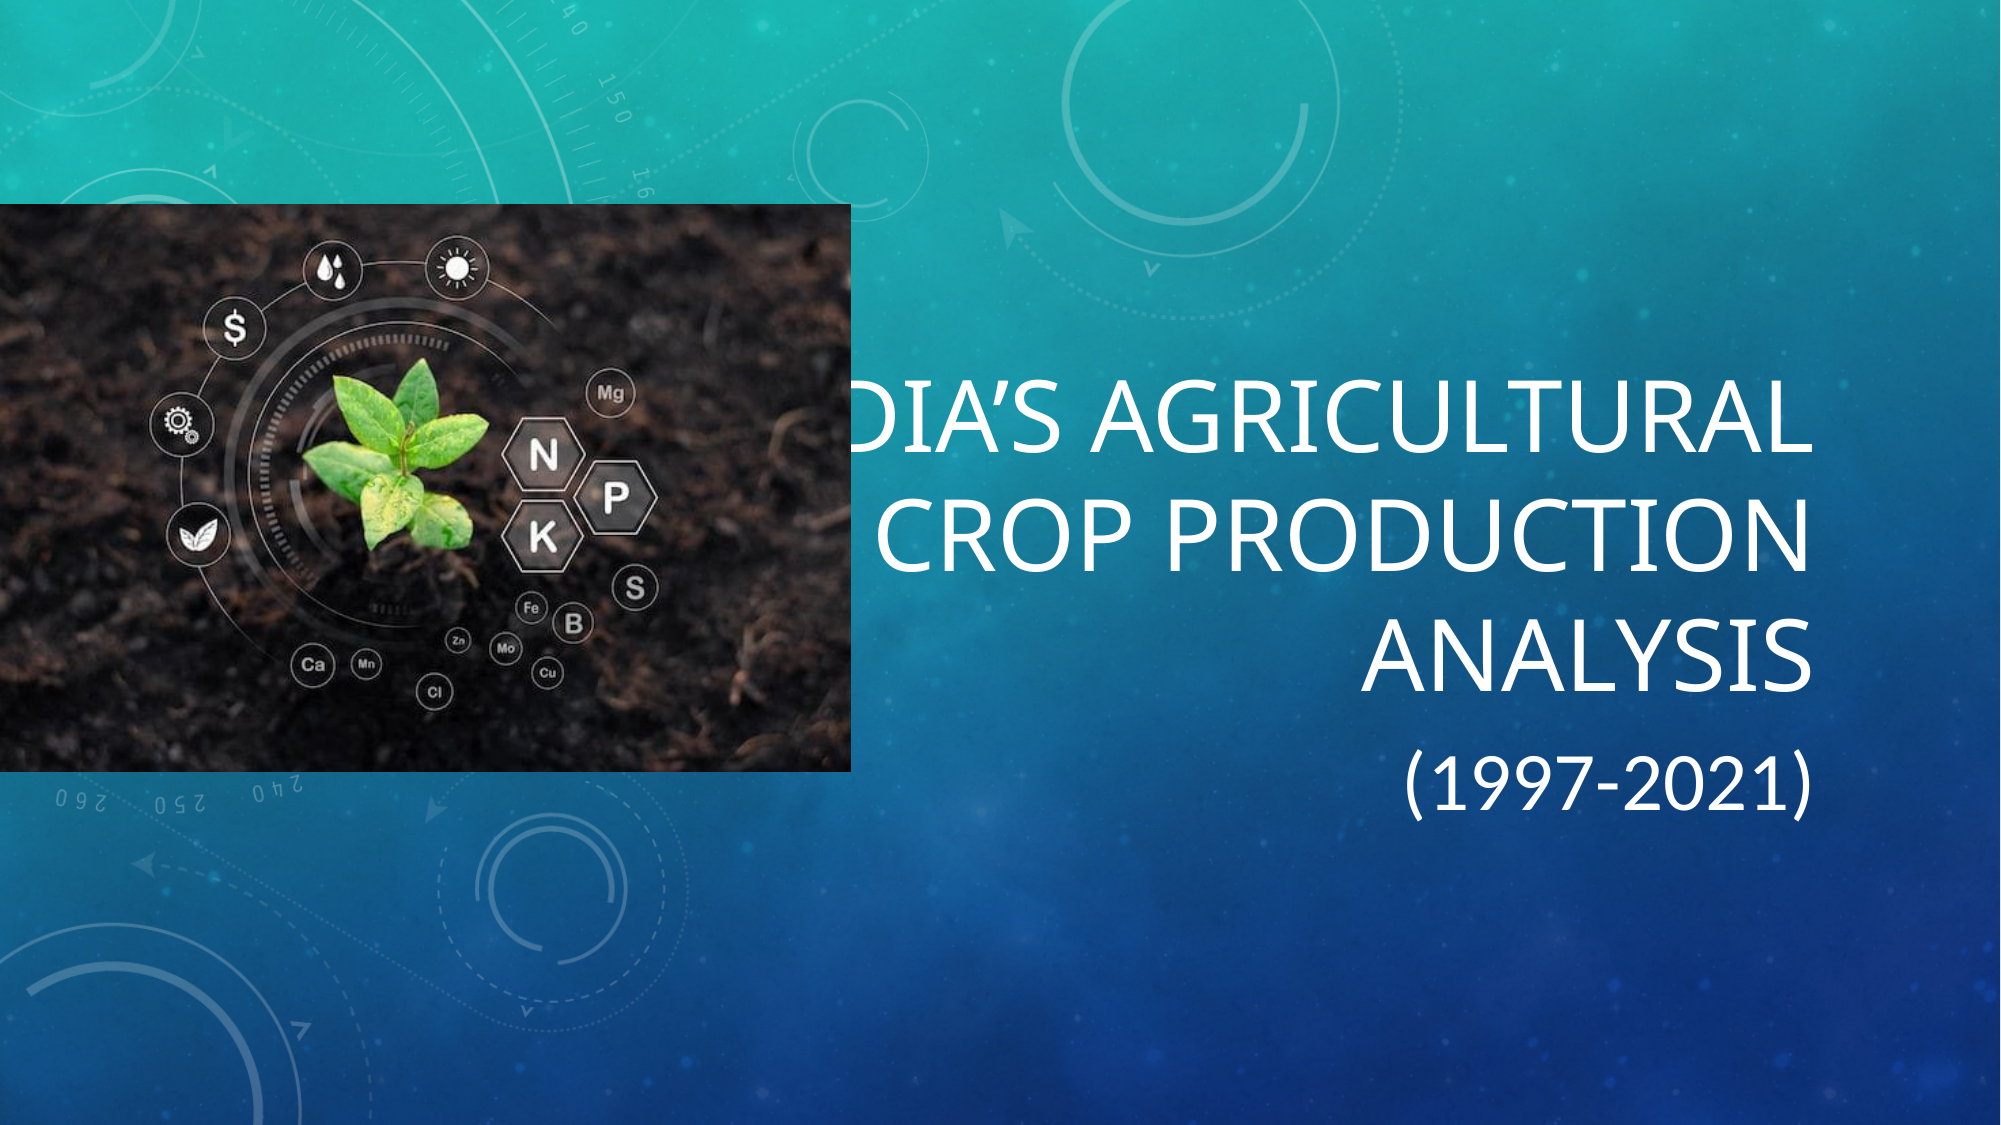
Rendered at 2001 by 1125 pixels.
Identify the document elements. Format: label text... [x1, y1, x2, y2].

subtitle (1997-2021) [650, 719, 1831, 950]
title INDIA’S AGRICULTURAL CROP PRODUCTION ANALYSIS [858, 322, 1831, 719]
picture [0, 0, 2001, 1125]
